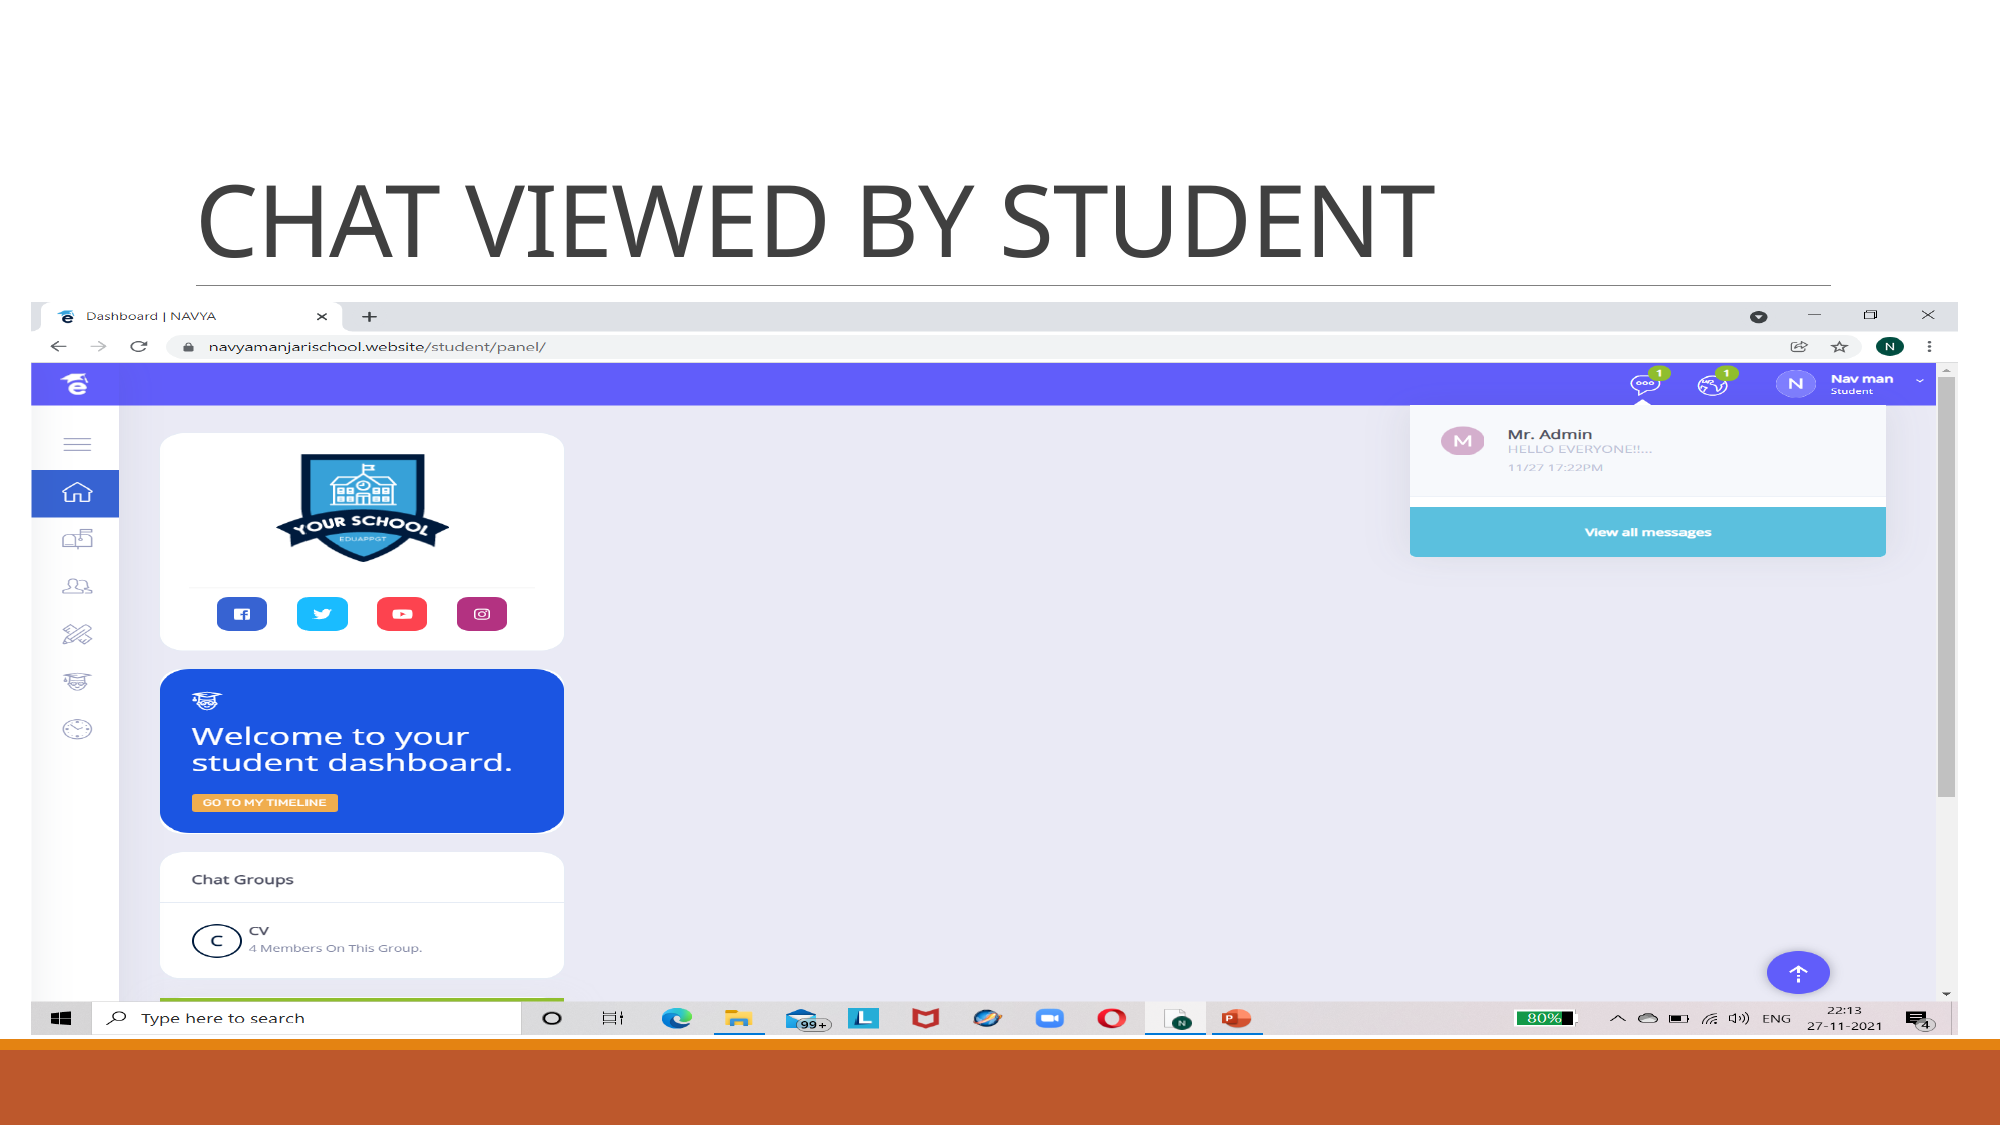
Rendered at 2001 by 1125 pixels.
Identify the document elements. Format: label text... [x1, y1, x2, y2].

title CHAT VIEWED BY STUDENT [180, 47, 1830, 285]
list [31, 302, 1959, 1036]
